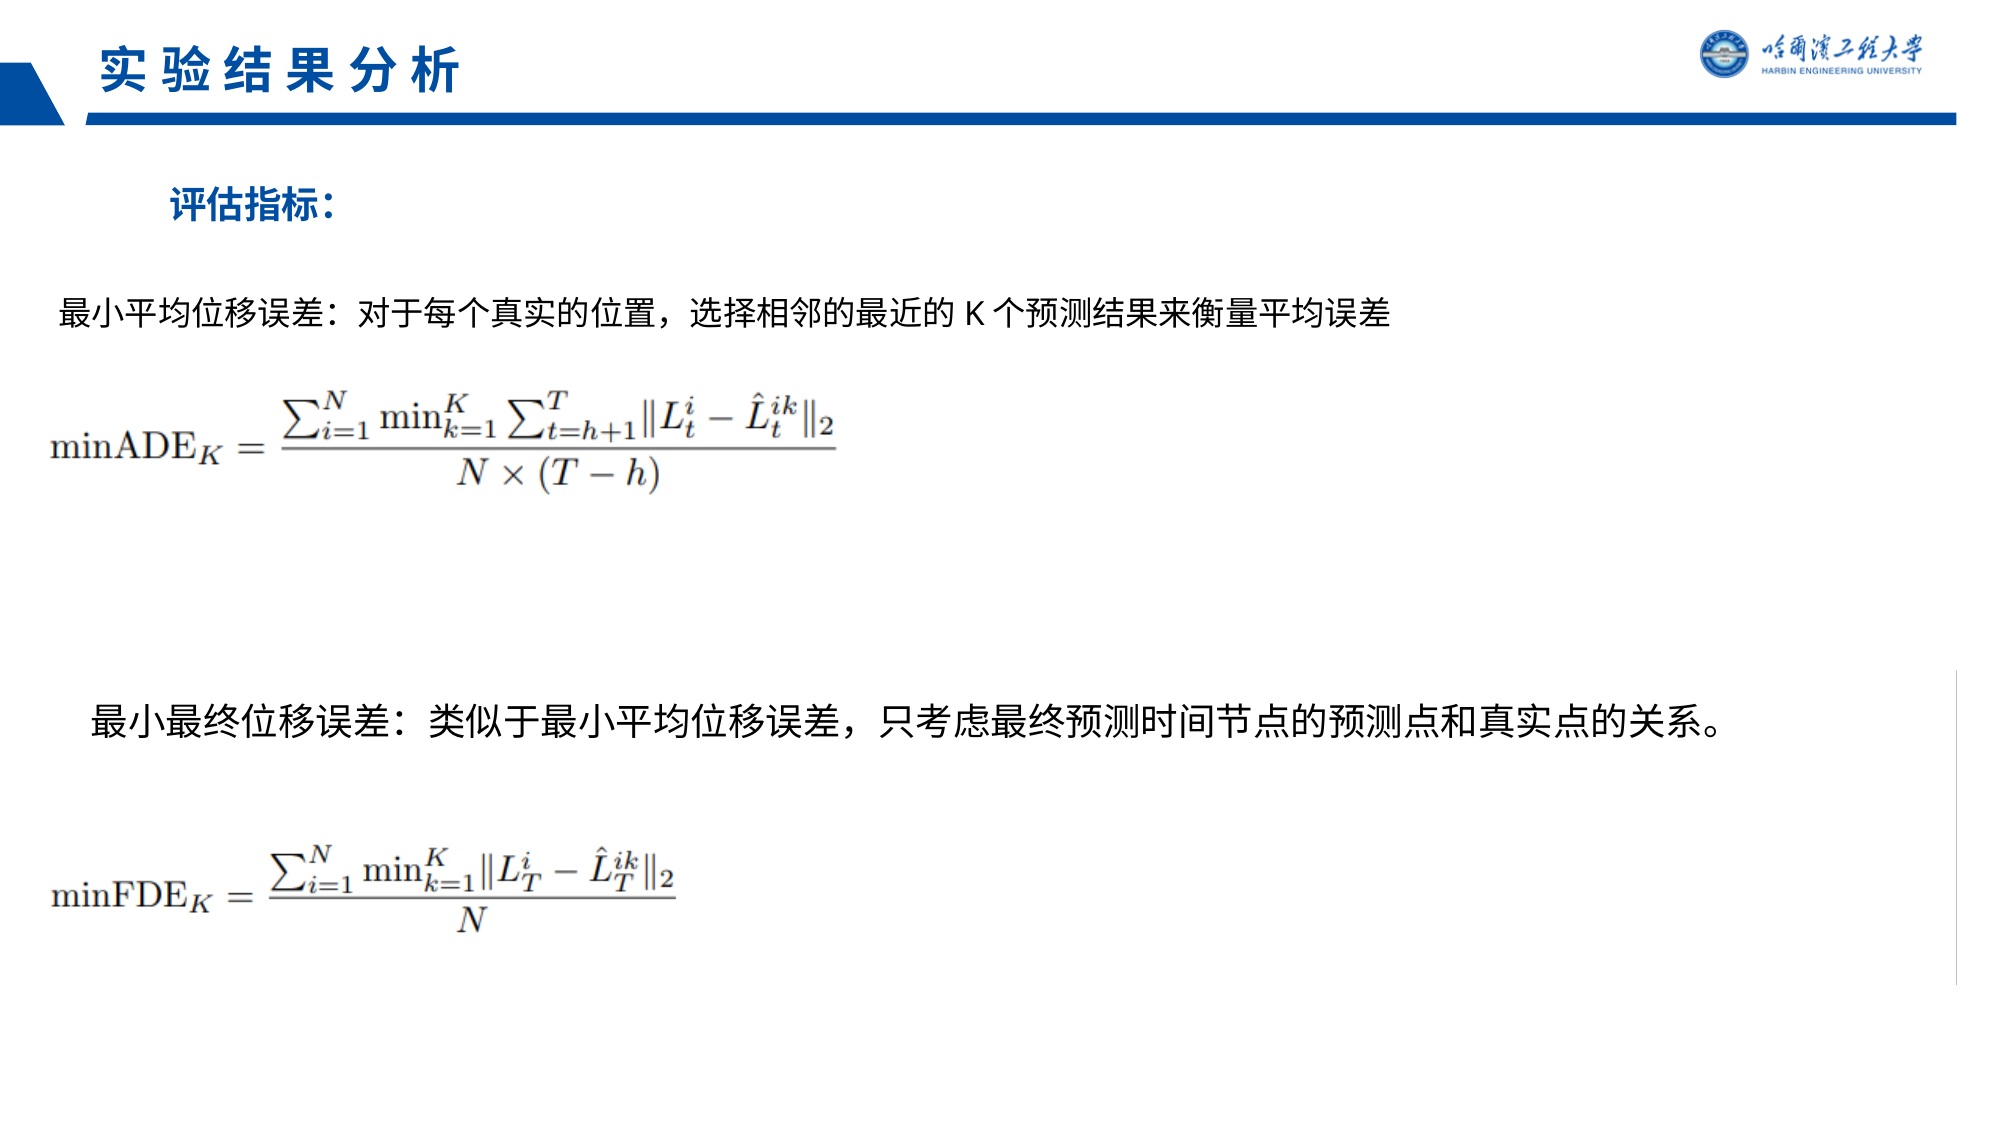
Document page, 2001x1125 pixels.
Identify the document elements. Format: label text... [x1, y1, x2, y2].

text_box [43, 272, 1957, 986]
picture [1, 377, 882, 505]
picture [0, 824, 739, 967]
text_box 评估指标： [0, 167, 527, 239]
text_box [0, 61, 67, 127]
text_box 实验结果分析 [98, 37, 574, 101]
text_box [84, 111, 1958, 127]
picture [1689, 22, 1933, 86]
